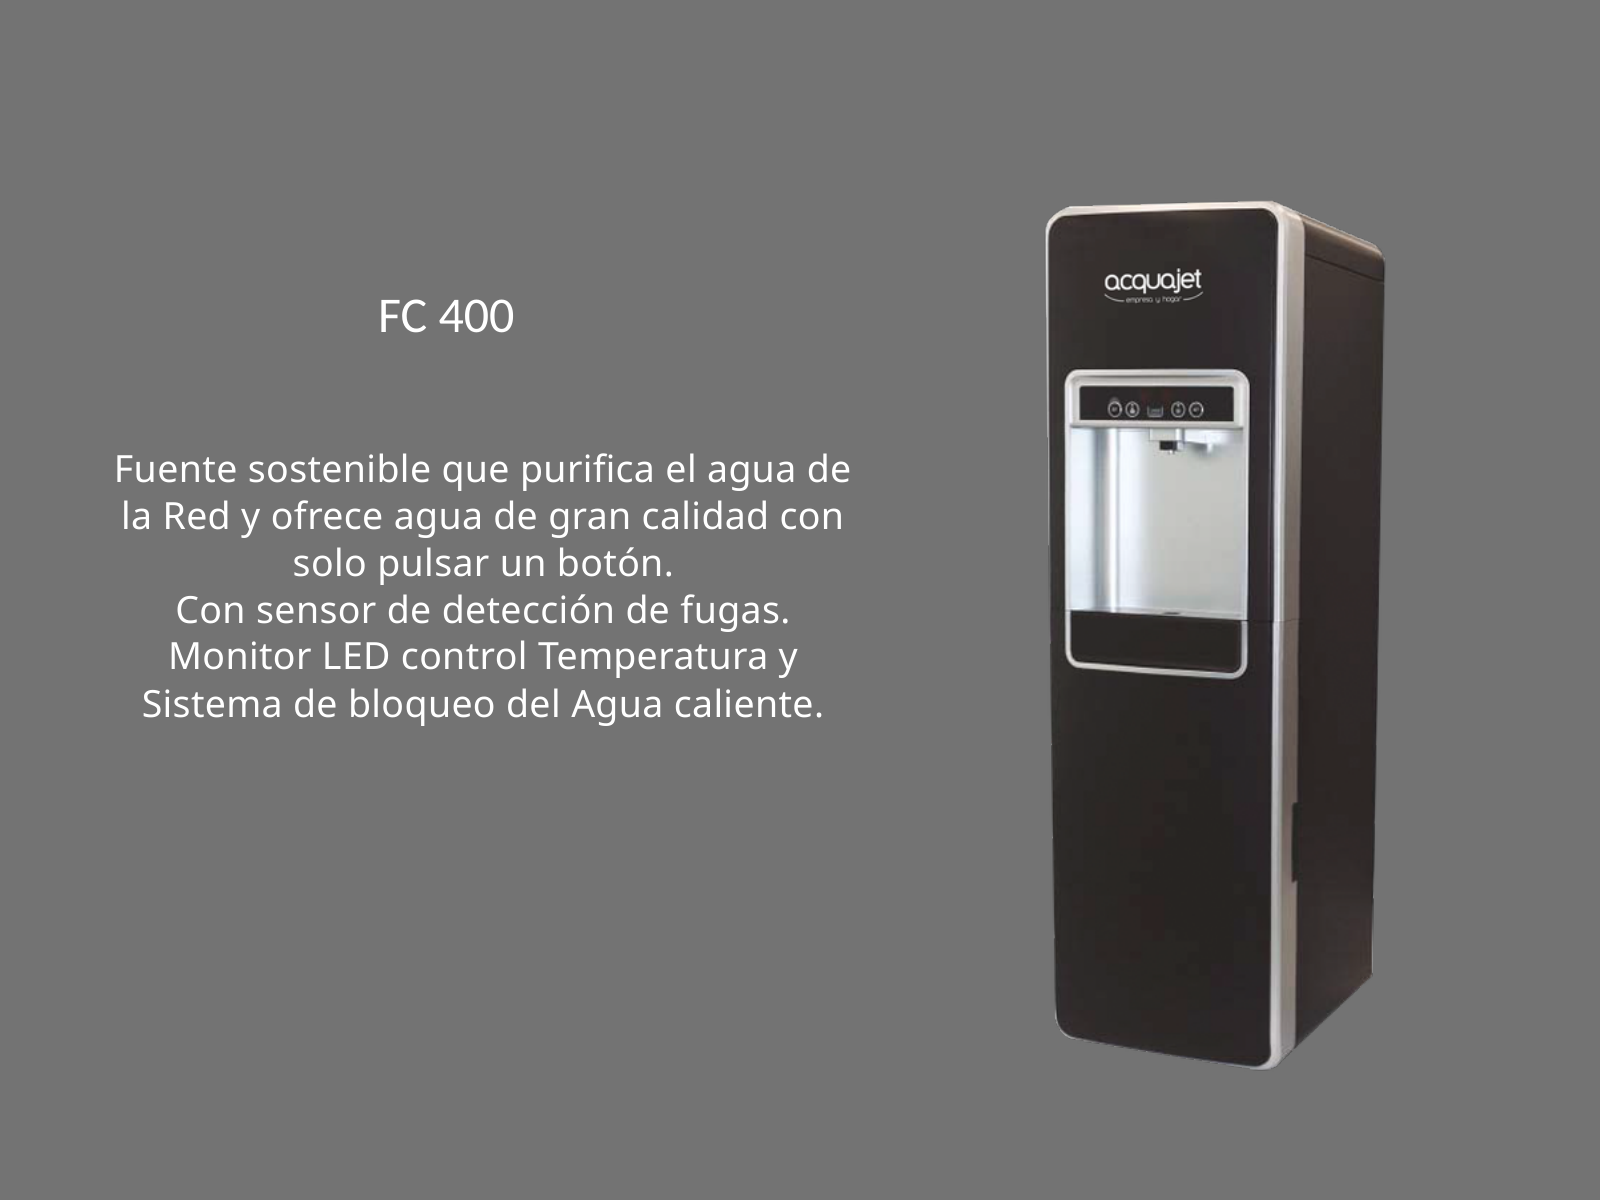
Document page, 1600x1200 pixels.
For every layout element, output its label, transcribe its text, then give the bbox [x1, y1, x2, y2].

picture [1024, 187, 1408, 1085]
text_box FC 400 [363, 274, 530, 350]
text_box Fuente sostenible que purifica el agua de la Red y ofrece agua de gran calidad con solo pulsar un botón. Con sensor de detección de fugas. Monitor LED control Temperatura y Sistema de bloqueo del Agua caliente. [112, 442, 855, 749]
